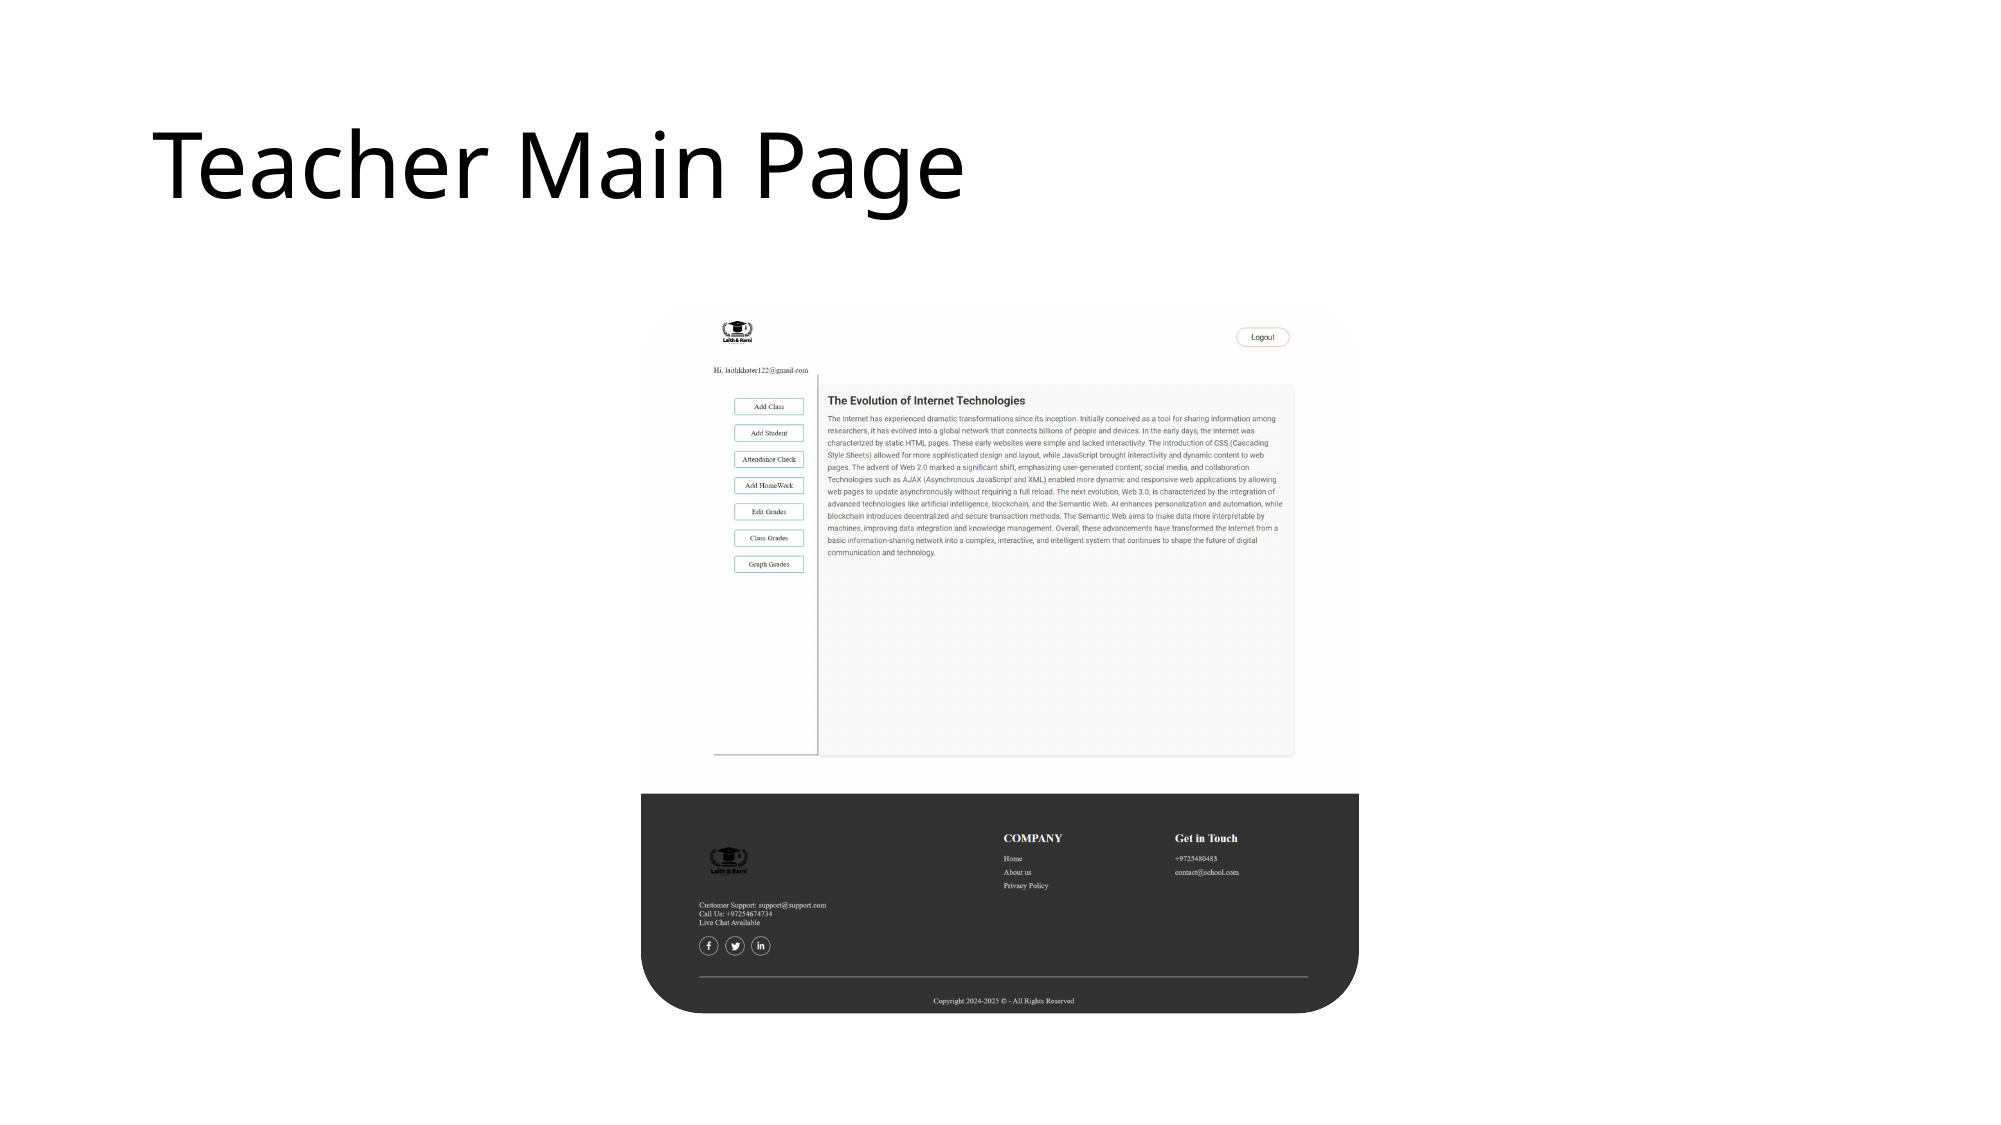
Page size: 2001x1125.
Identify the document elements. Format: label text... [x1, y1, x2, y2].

title Teacher Main Page [137, 59, 1863, 278]
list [640, 298, 1360, 1014]
